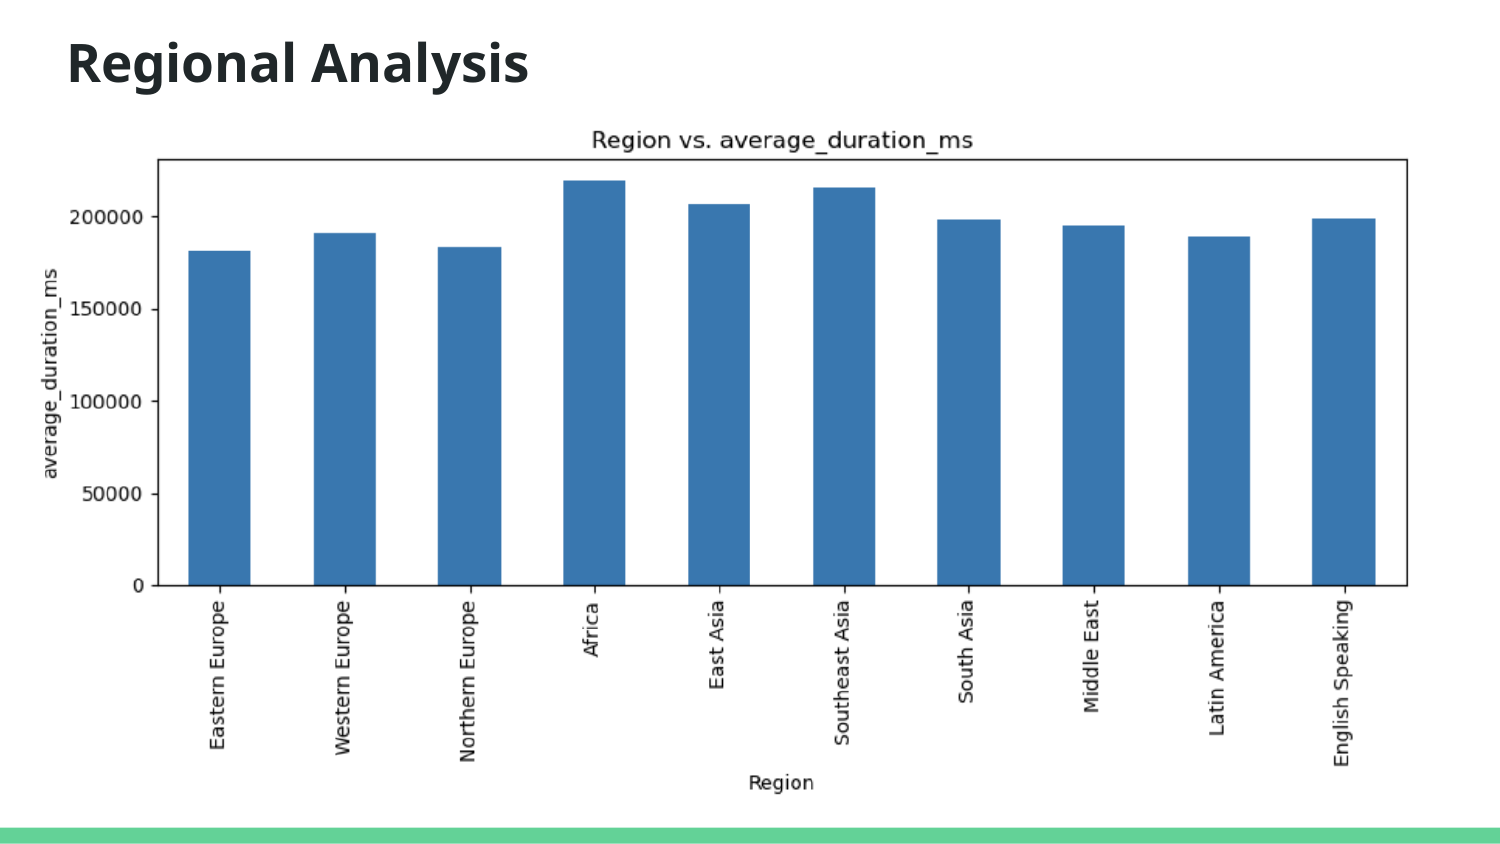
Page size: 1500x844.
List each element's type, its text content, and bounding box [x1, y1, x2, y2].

title Regional Analysis [51, 14, 1449, 107]
picture [0, 108, 1500, 817]
